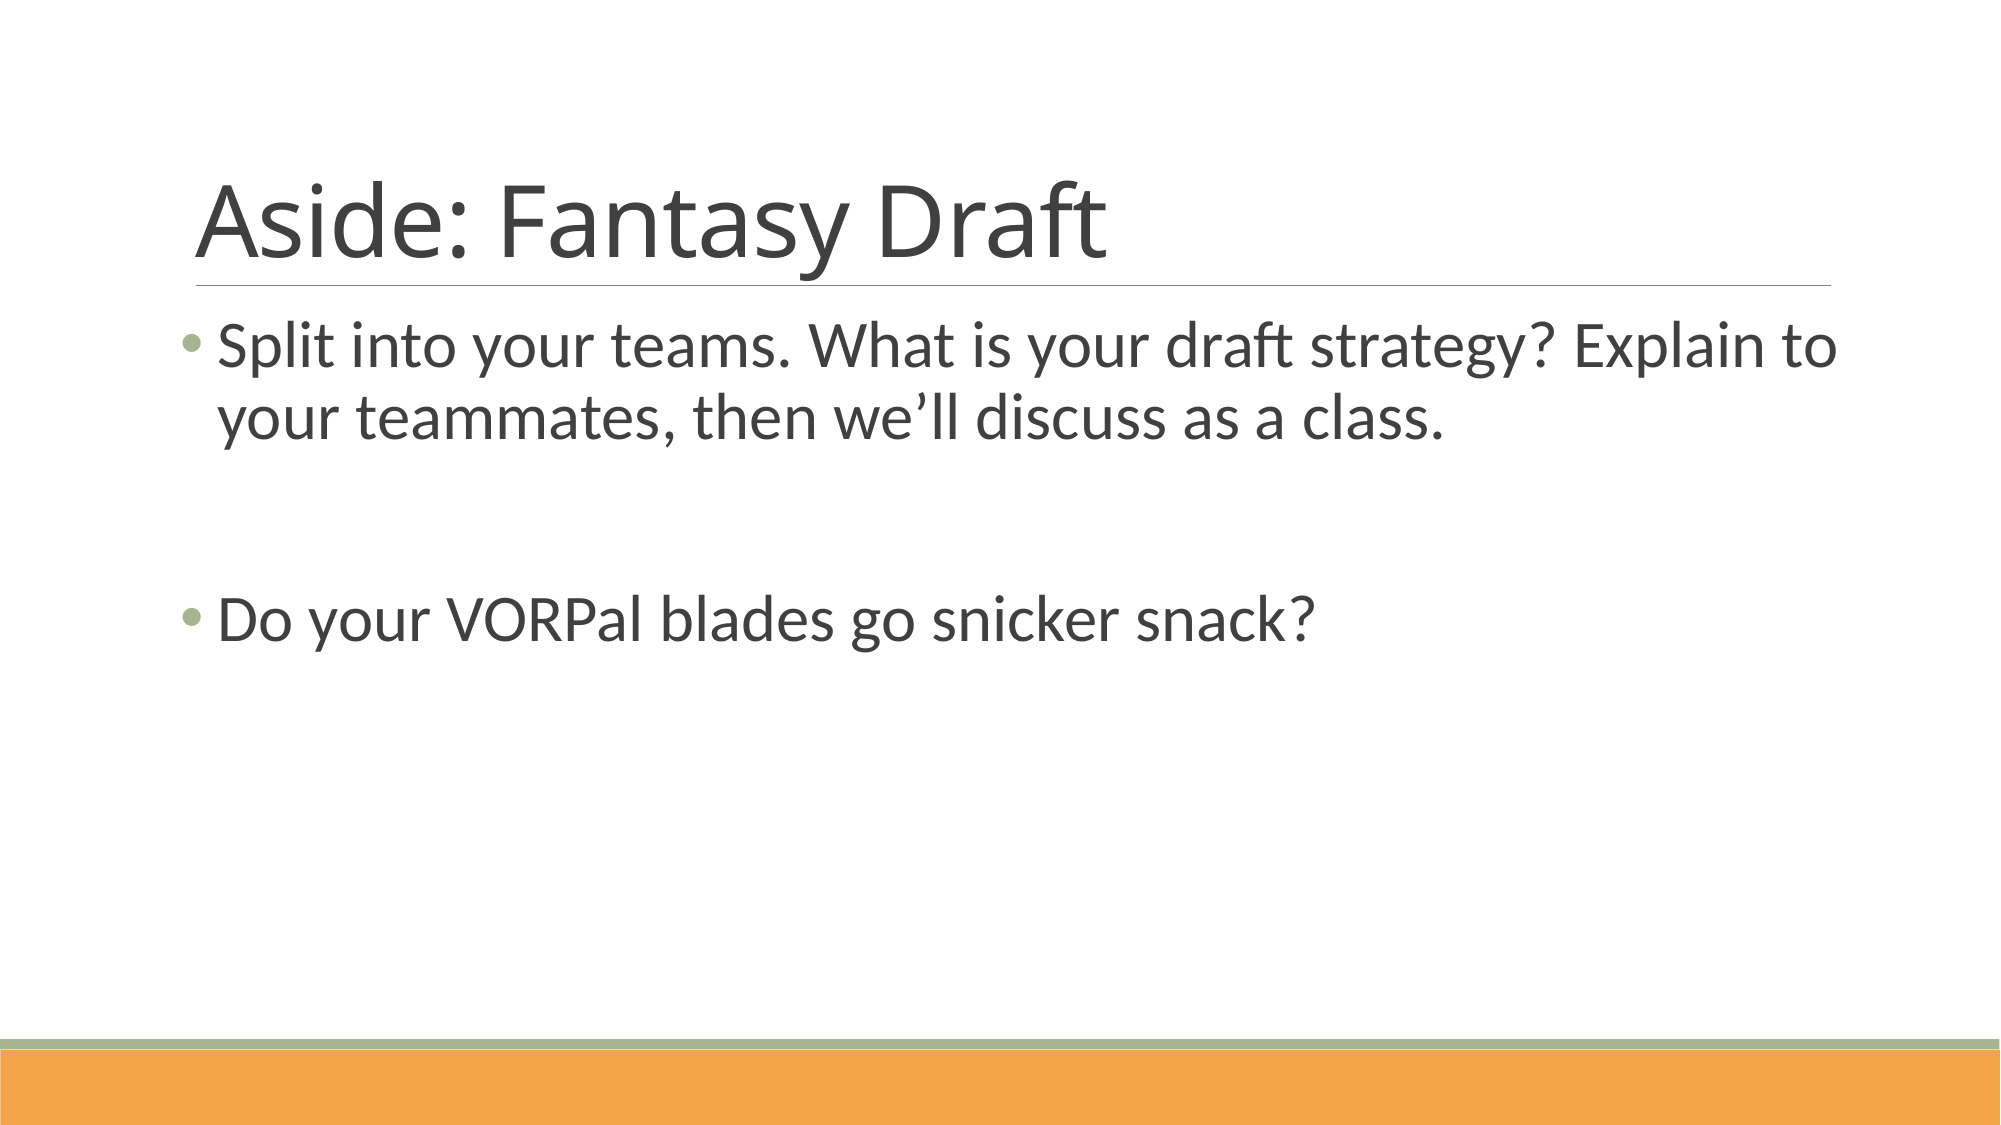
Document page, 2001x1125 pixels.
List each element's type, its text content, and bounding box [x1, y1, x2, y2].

list Split into your teams. What is your draft strategy? Explain to your teammates, then we’ll discuss as a class. Do your VORPal blades go snicker snack? [180, 302, 1926, 963]
title Aside: Fantasy Draft [180, 47, 1830, 285]
